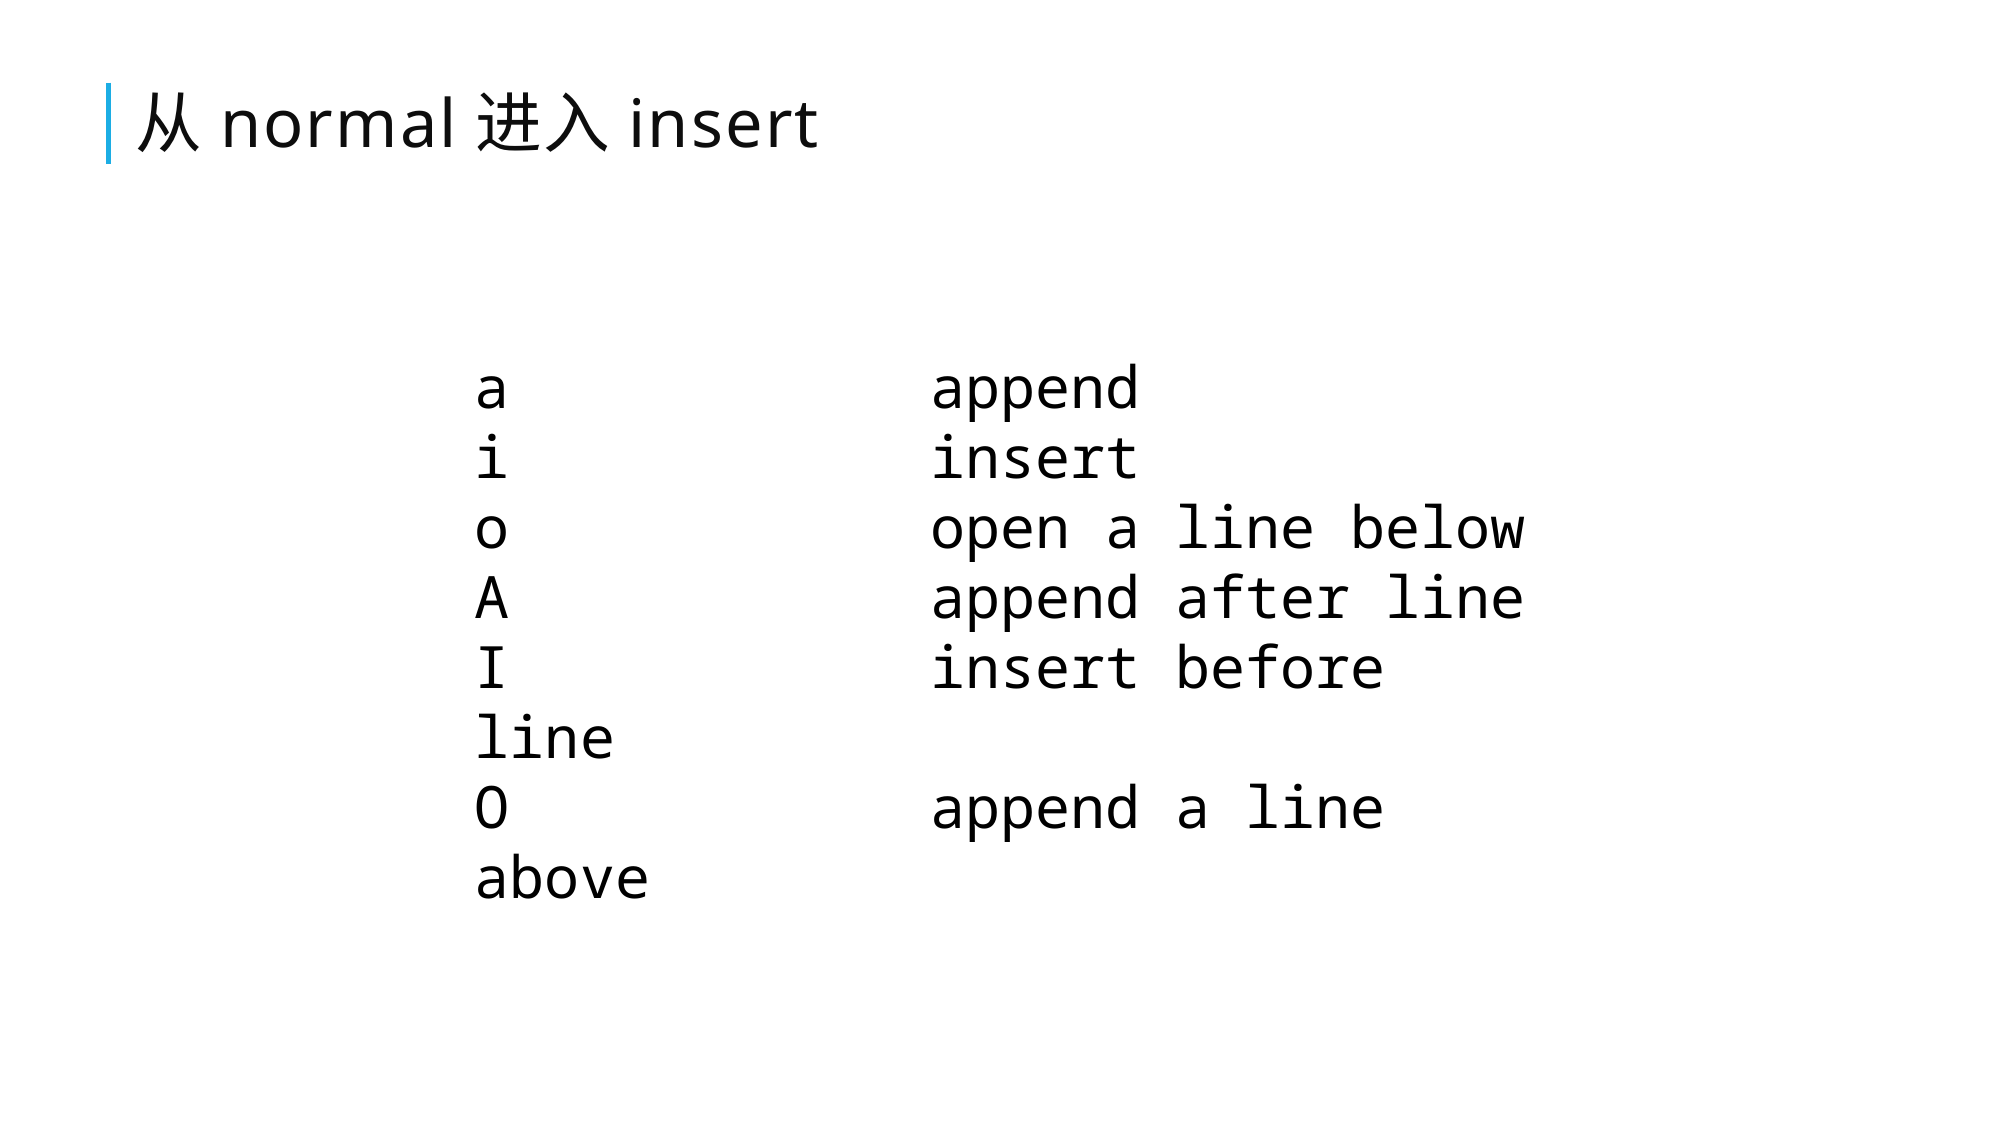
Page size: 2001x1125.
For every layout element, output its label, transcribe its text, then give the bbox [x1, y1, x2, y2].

text_box a append i insert o open a line below A append after line I insert before line O append a line above [460, 342, 1560, 918]
title 从normal进入insert [120, 77, 1010, 180]
